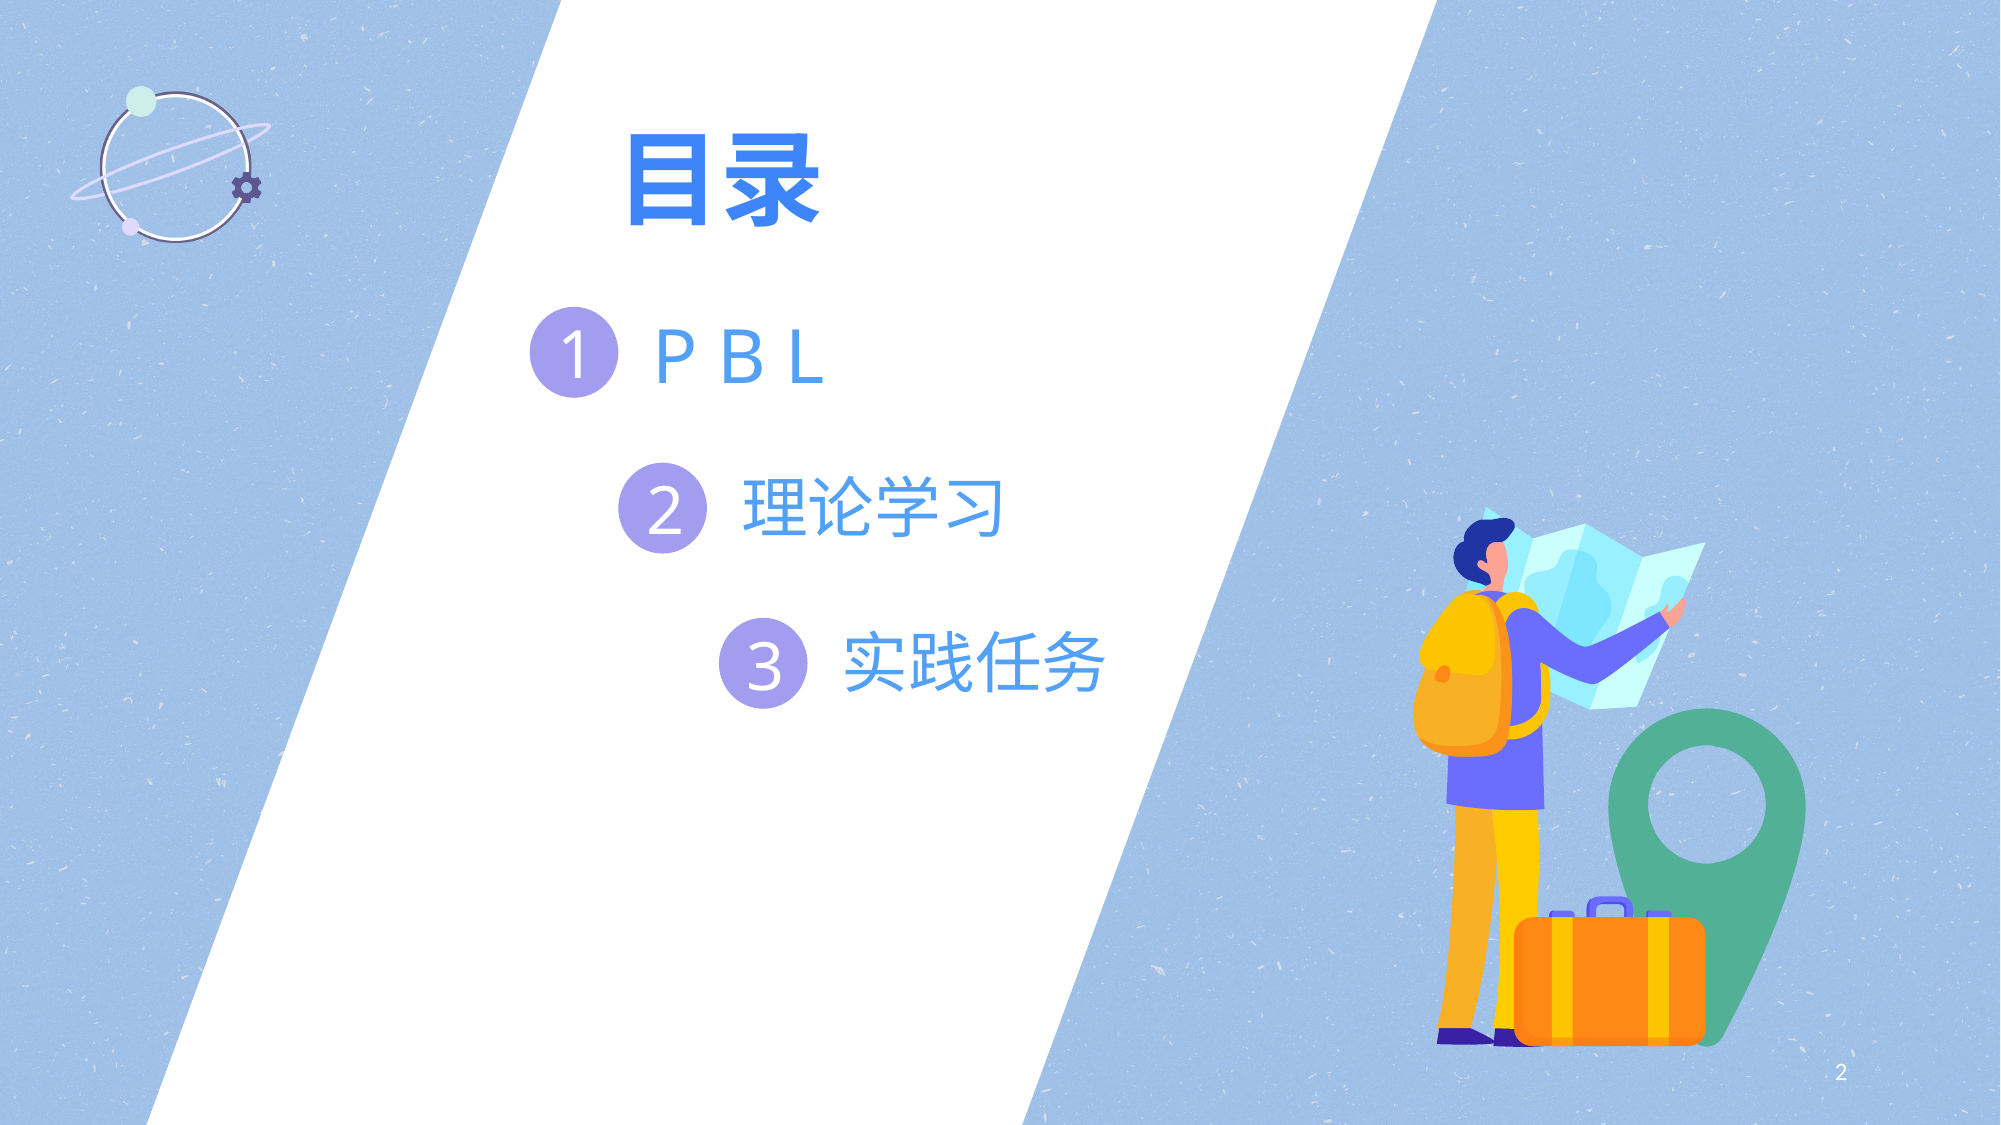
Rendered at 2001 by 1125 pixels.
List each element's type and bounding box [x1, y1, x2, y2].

text_box [1412, 506, 1806, 1050]
picture [0, 0, 2001, 1125]
